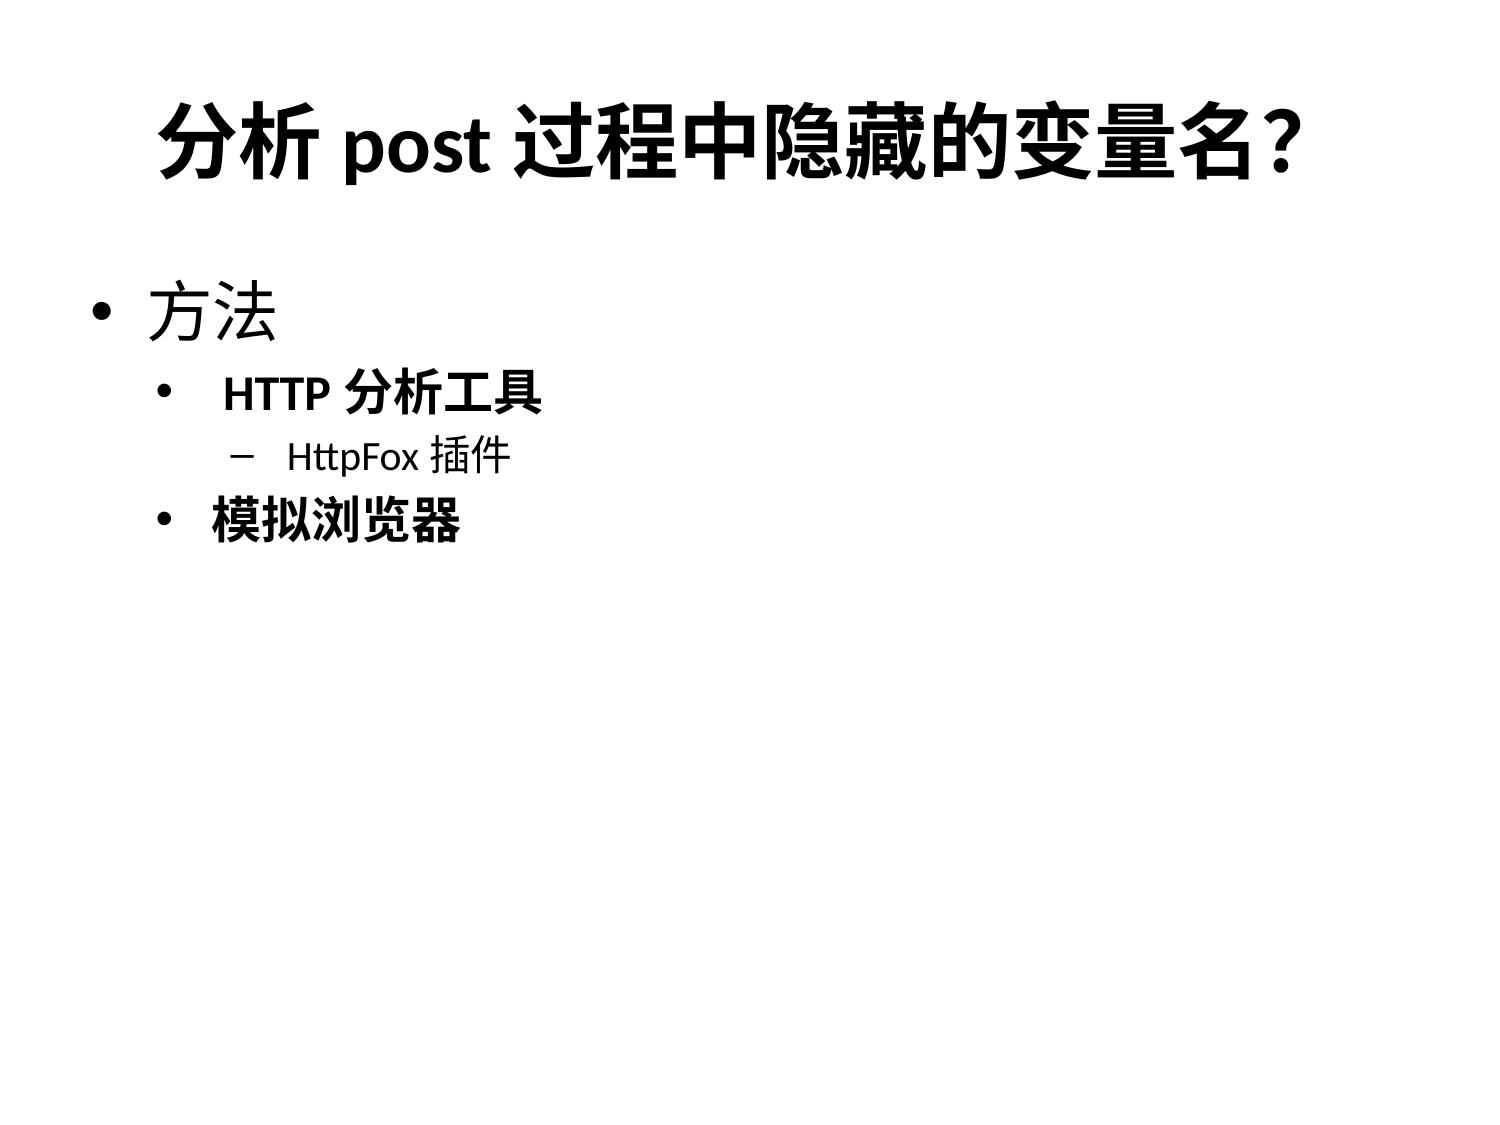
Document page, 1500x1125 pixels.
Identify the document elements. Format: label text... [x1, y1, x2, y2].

title 分析post过程中隐藏的变量名？ [75, 45, 1425, 233]
list 方法 HTTP分析工具 HttpFox插件 模拟浏览器 [75, 262, 1425, 1005]
